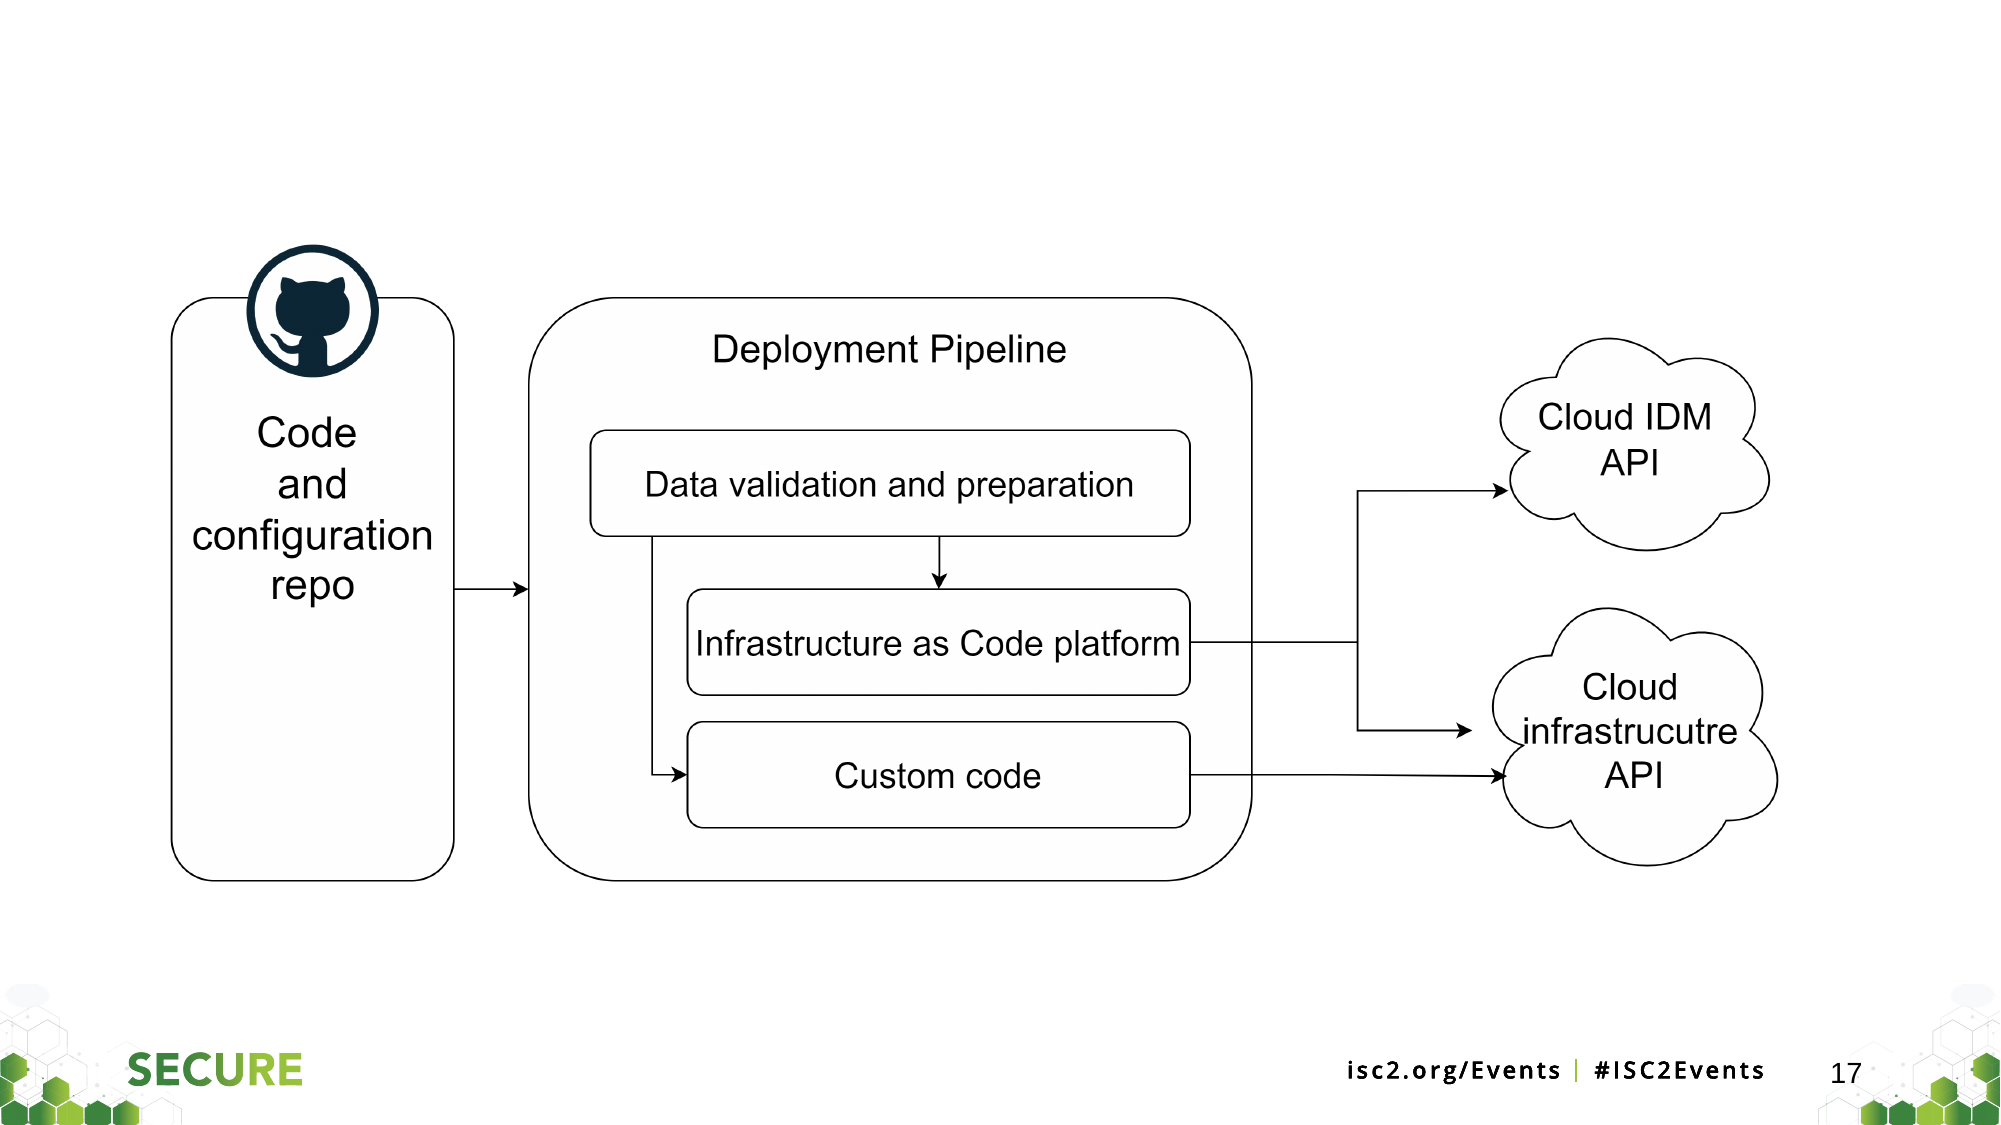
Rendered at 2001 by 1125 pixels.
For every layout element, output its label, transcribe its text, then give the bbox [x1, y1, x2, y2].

picture [0, 984, 312, 1125]
picture [1749, 984, 2000, 1125]
slide_number 17 [1789, 1041, 1863, 1102]
picture [152, 226, 1808, 899]
